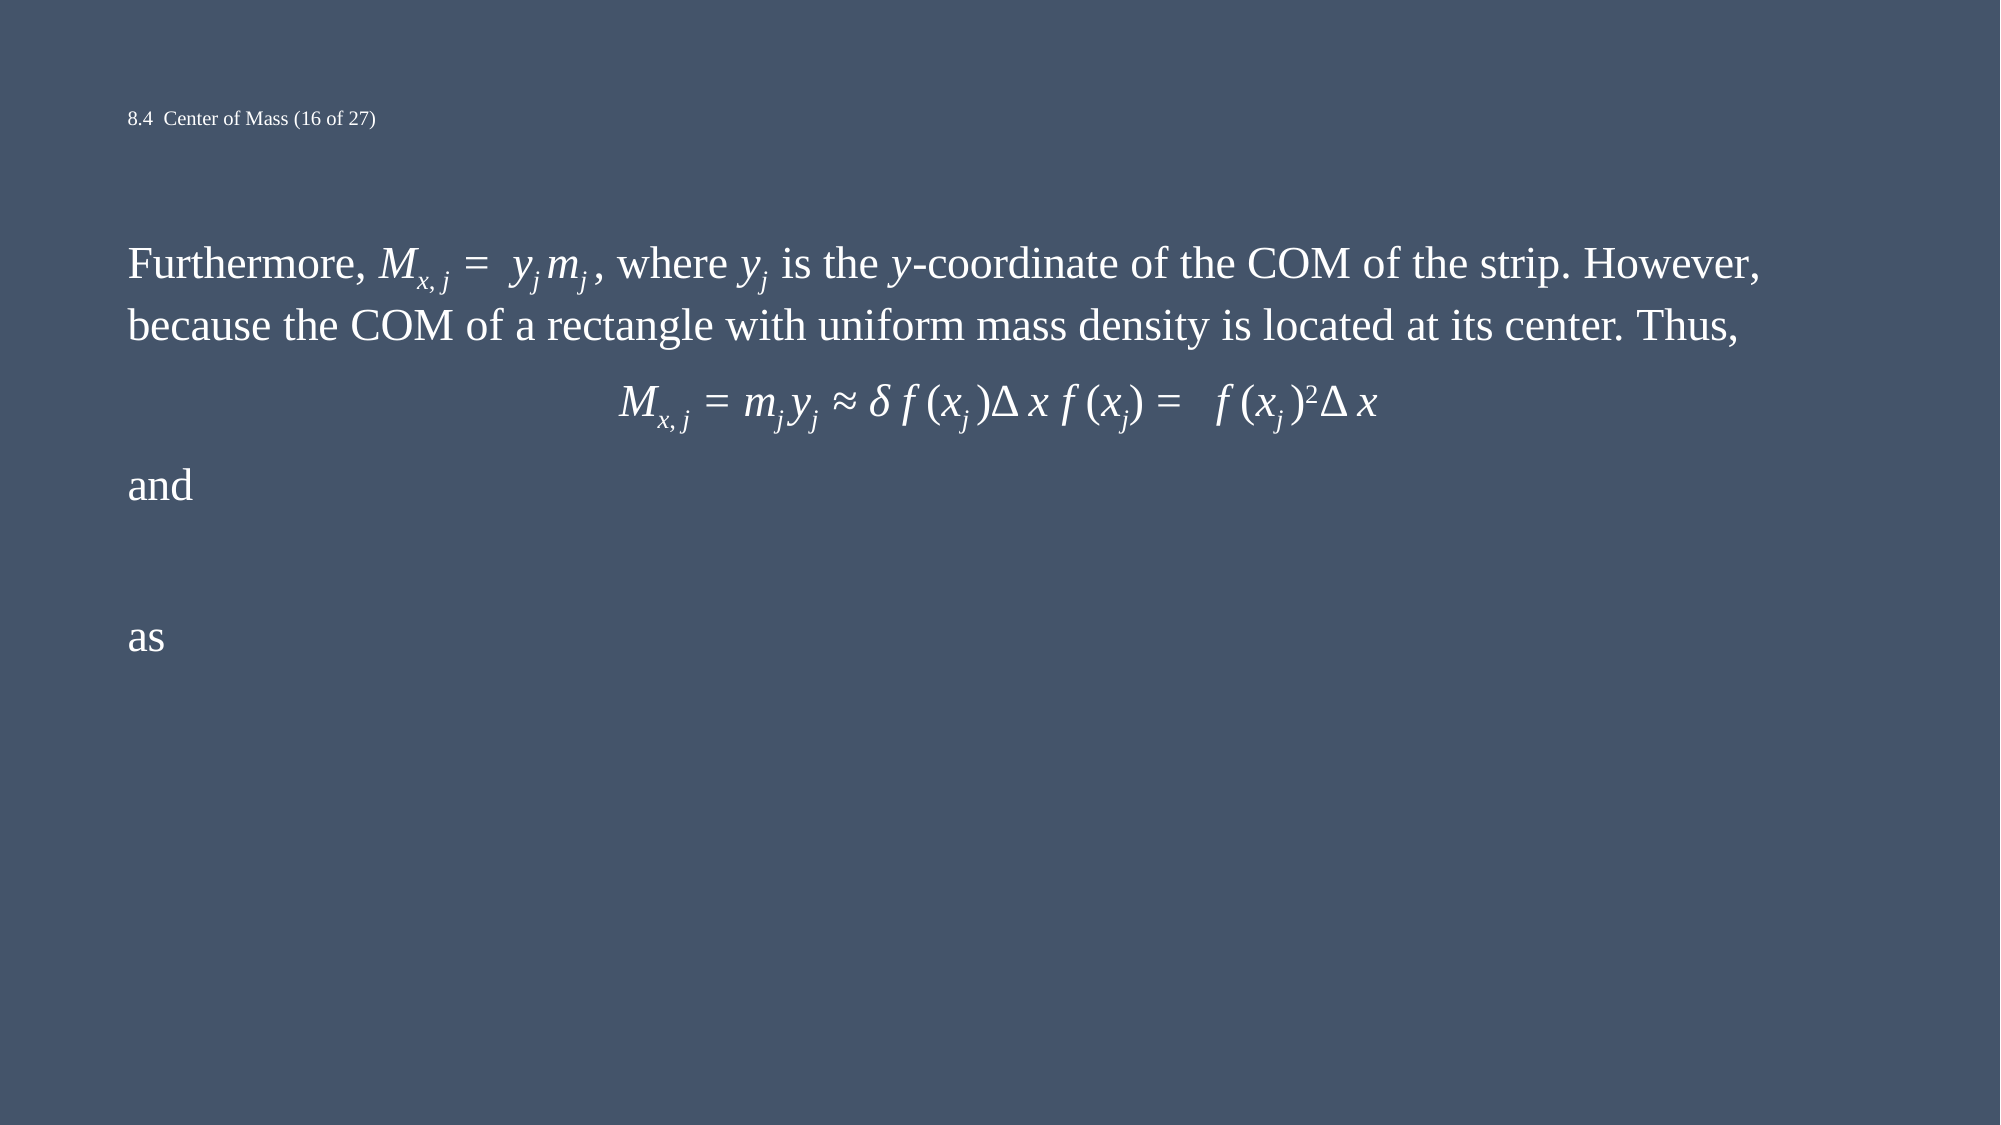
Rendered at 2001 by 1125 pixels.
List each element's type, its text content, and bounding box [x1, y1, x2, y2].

title 8.4 Center of Mass (16 of 27) [112, 99, 1775, 203]
